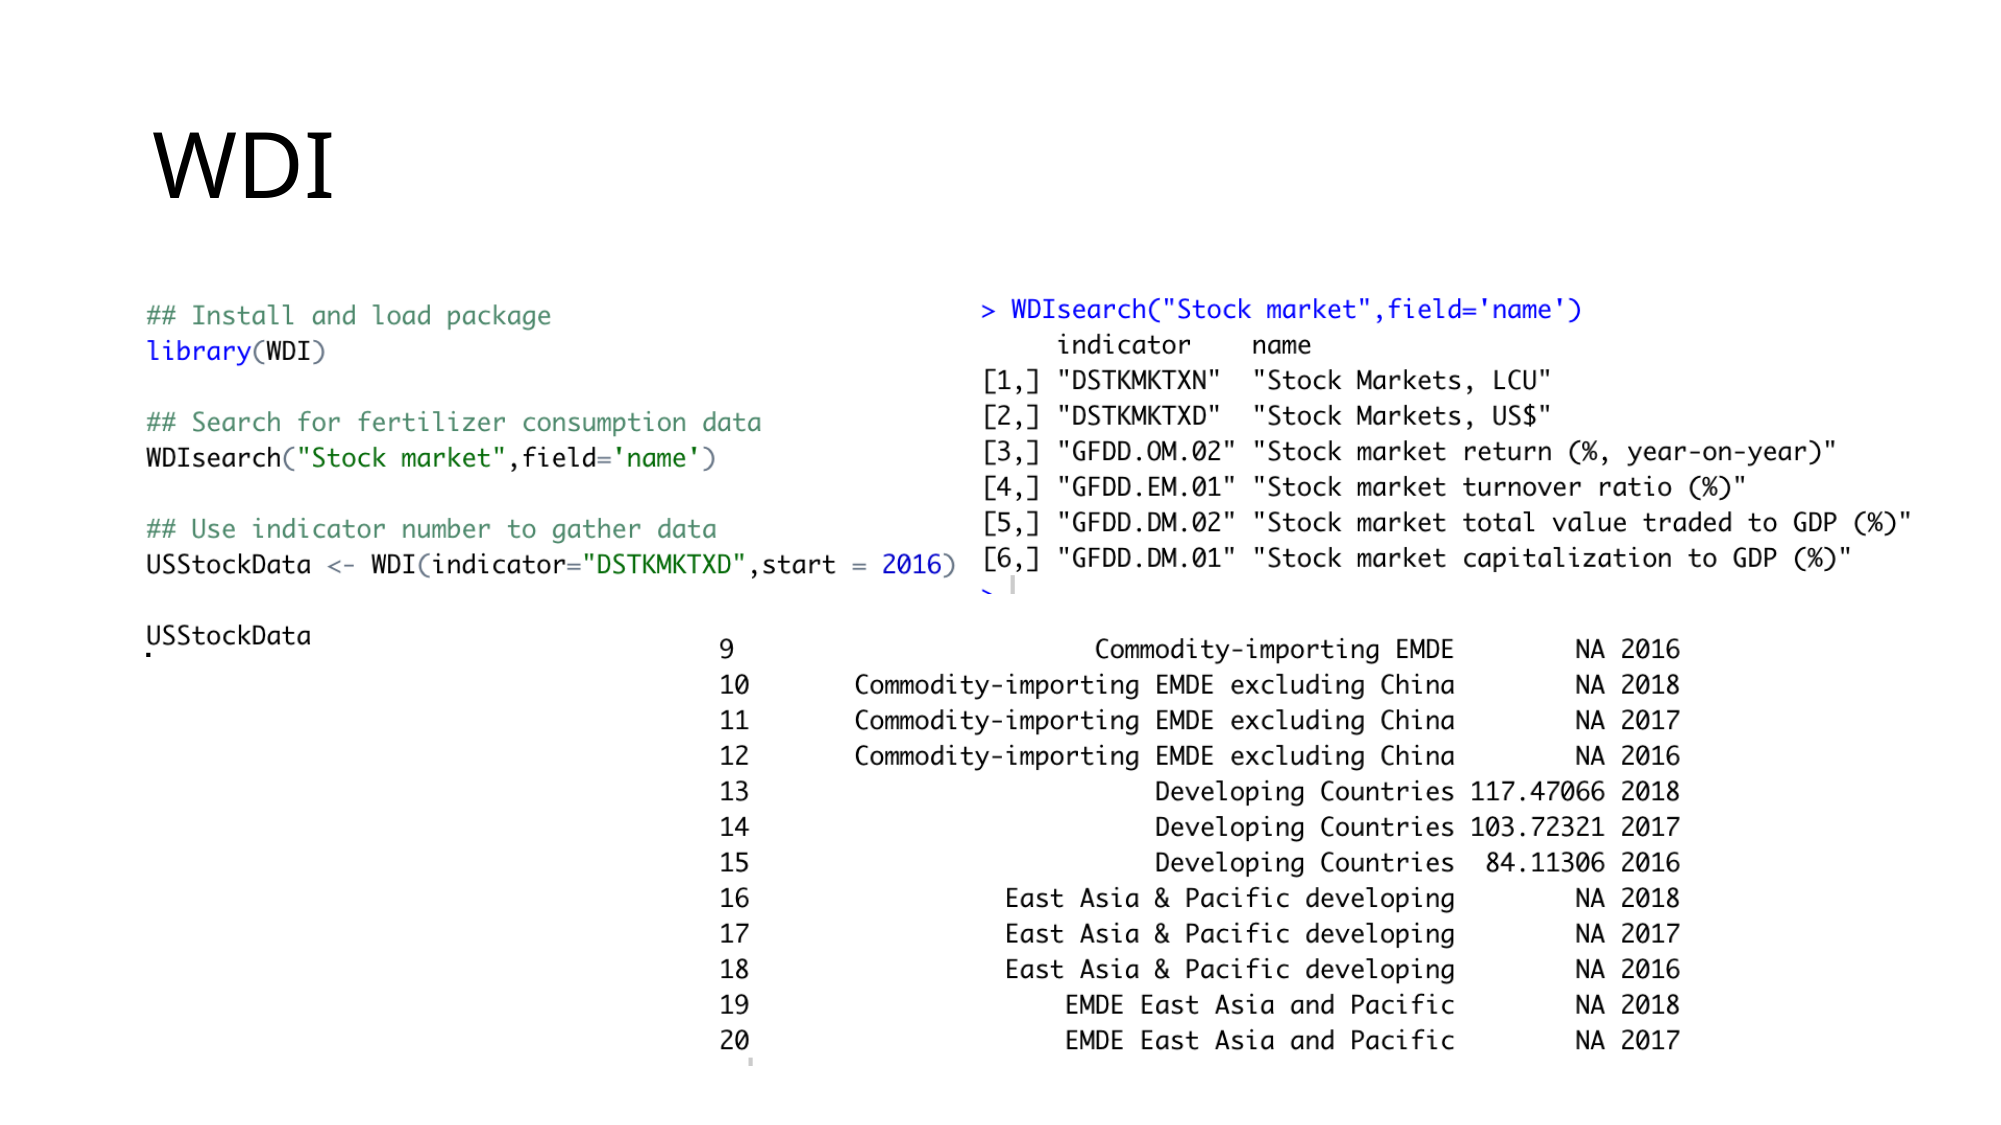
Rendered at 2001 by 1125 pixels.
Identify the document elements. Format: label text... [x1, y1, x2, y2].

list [972, 293, 1918, 594]
title WDI [137, 59, 1863, 278]
picture [140, 293, 1762, 1066]
